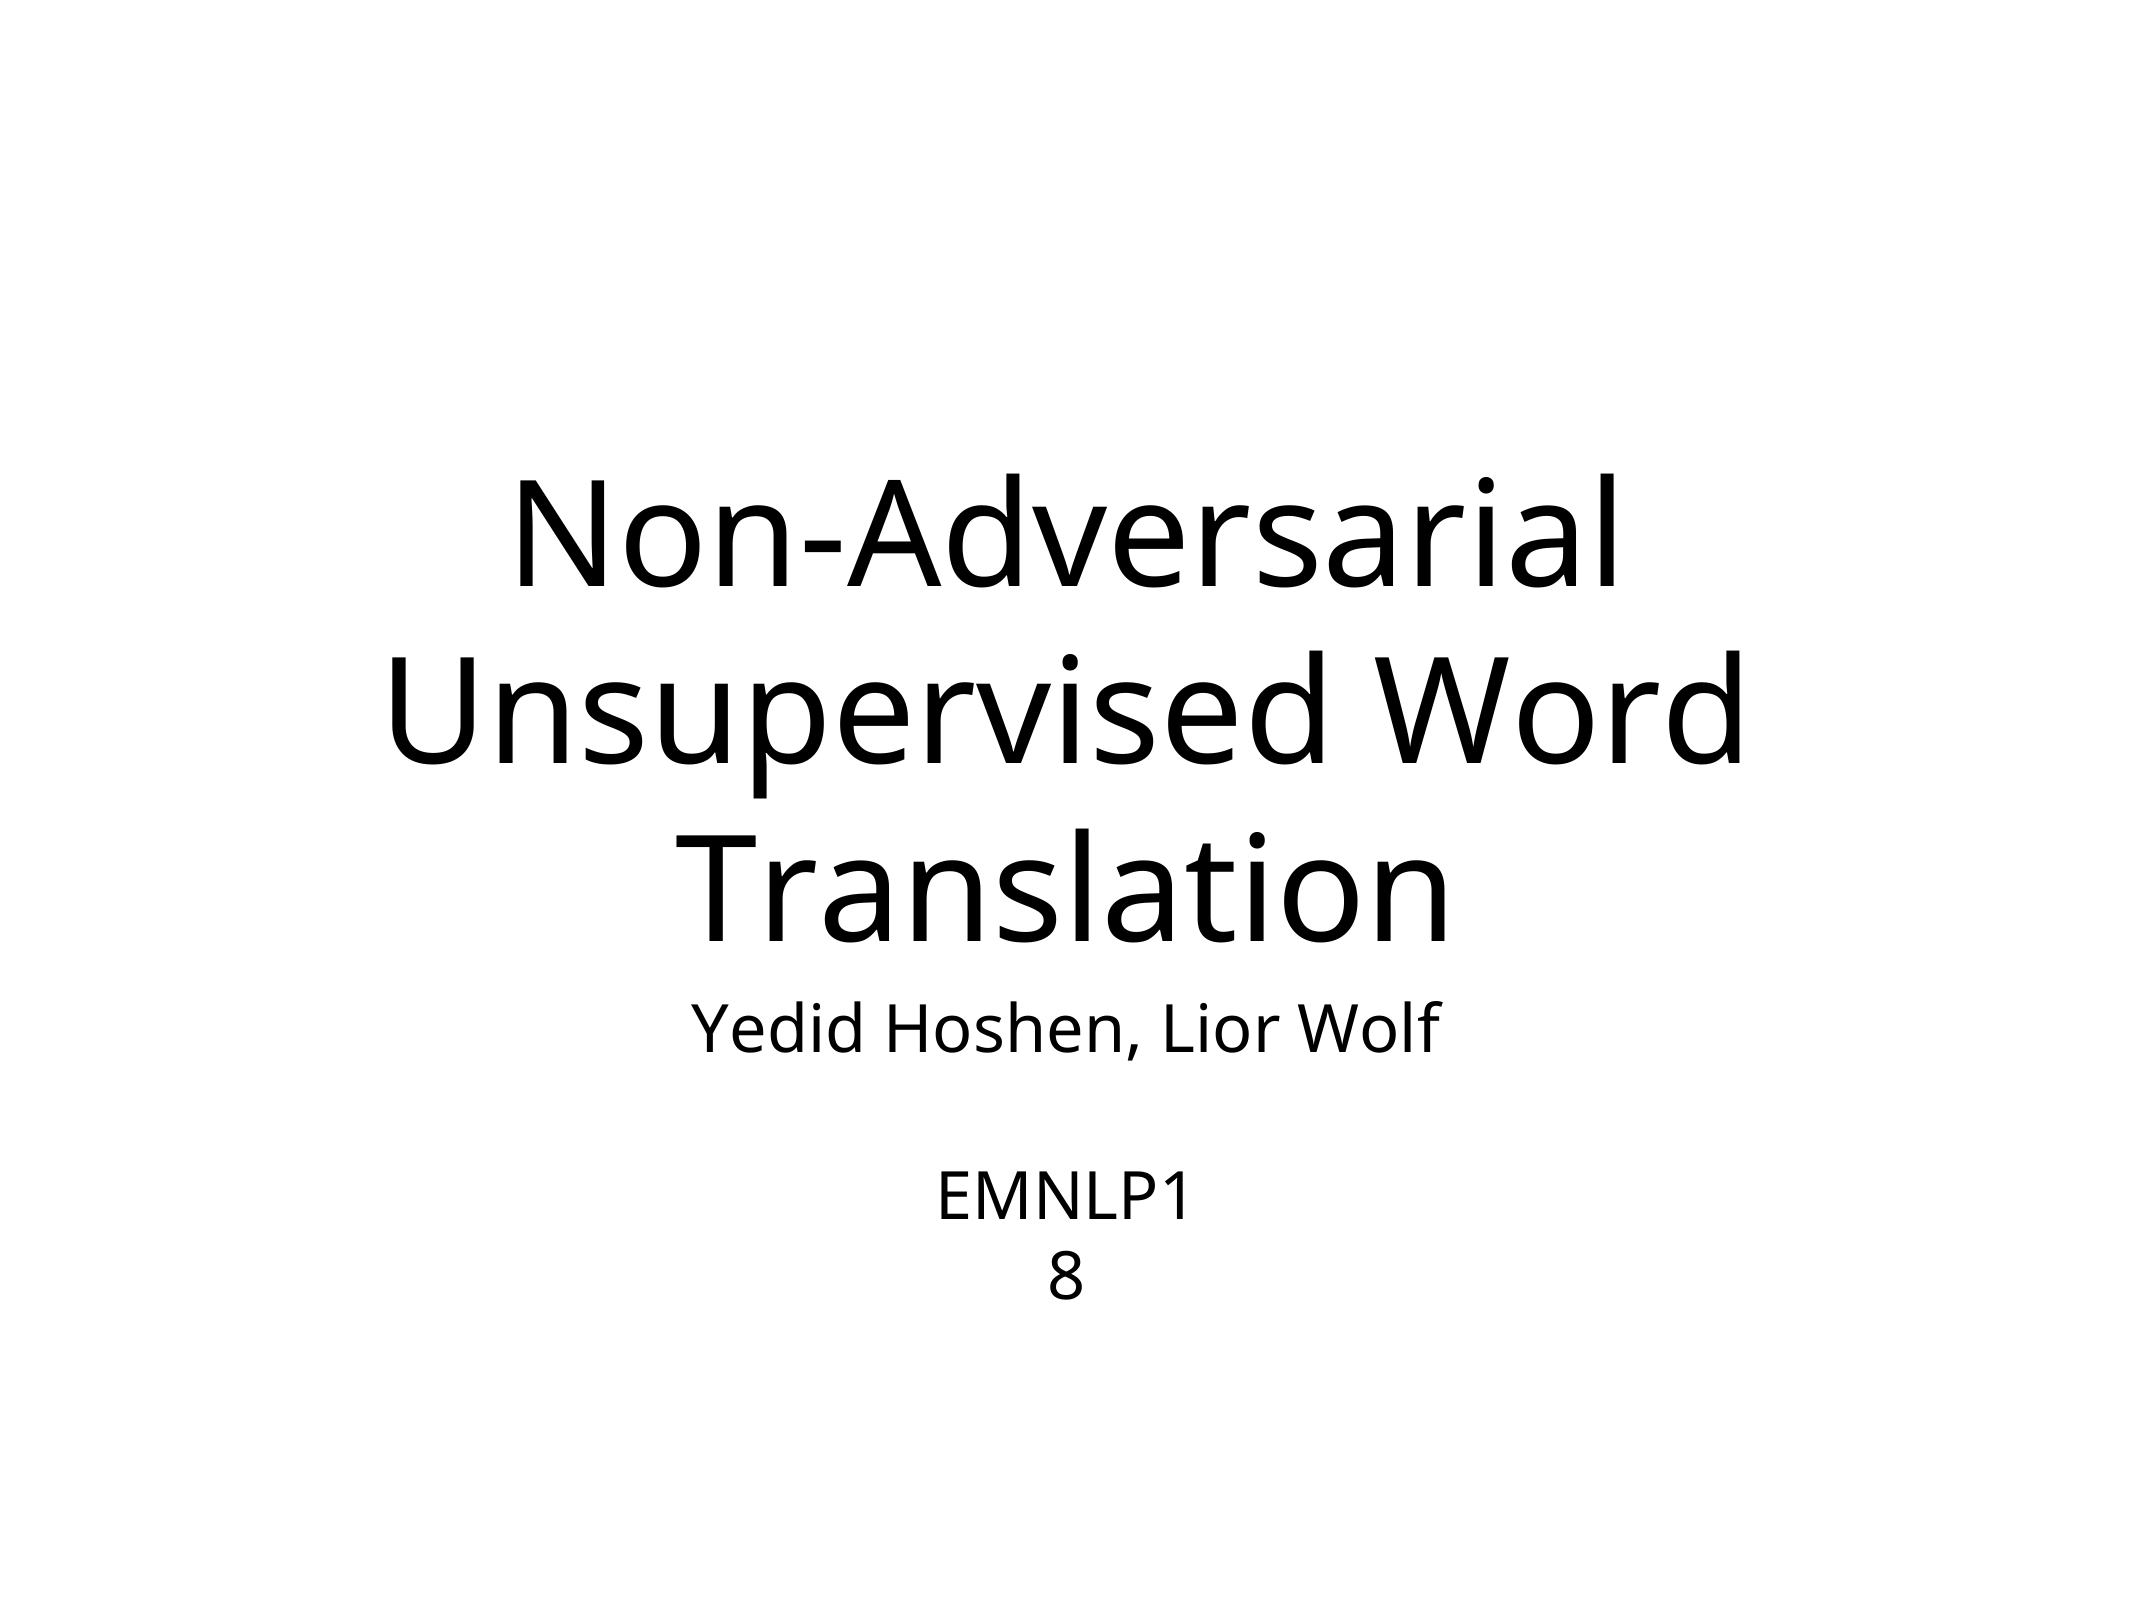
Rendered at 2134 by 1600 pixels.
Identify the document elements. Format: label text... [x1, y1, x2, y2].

text_box EMNLP18 [909, 1185, 1224, 1281]
title Non-Adversarial Unsupervised Word Translation [208, 429, 1925, 971]
list Yedid Hoshen, Lior Wolf [208, 985, 1925, 1171]
